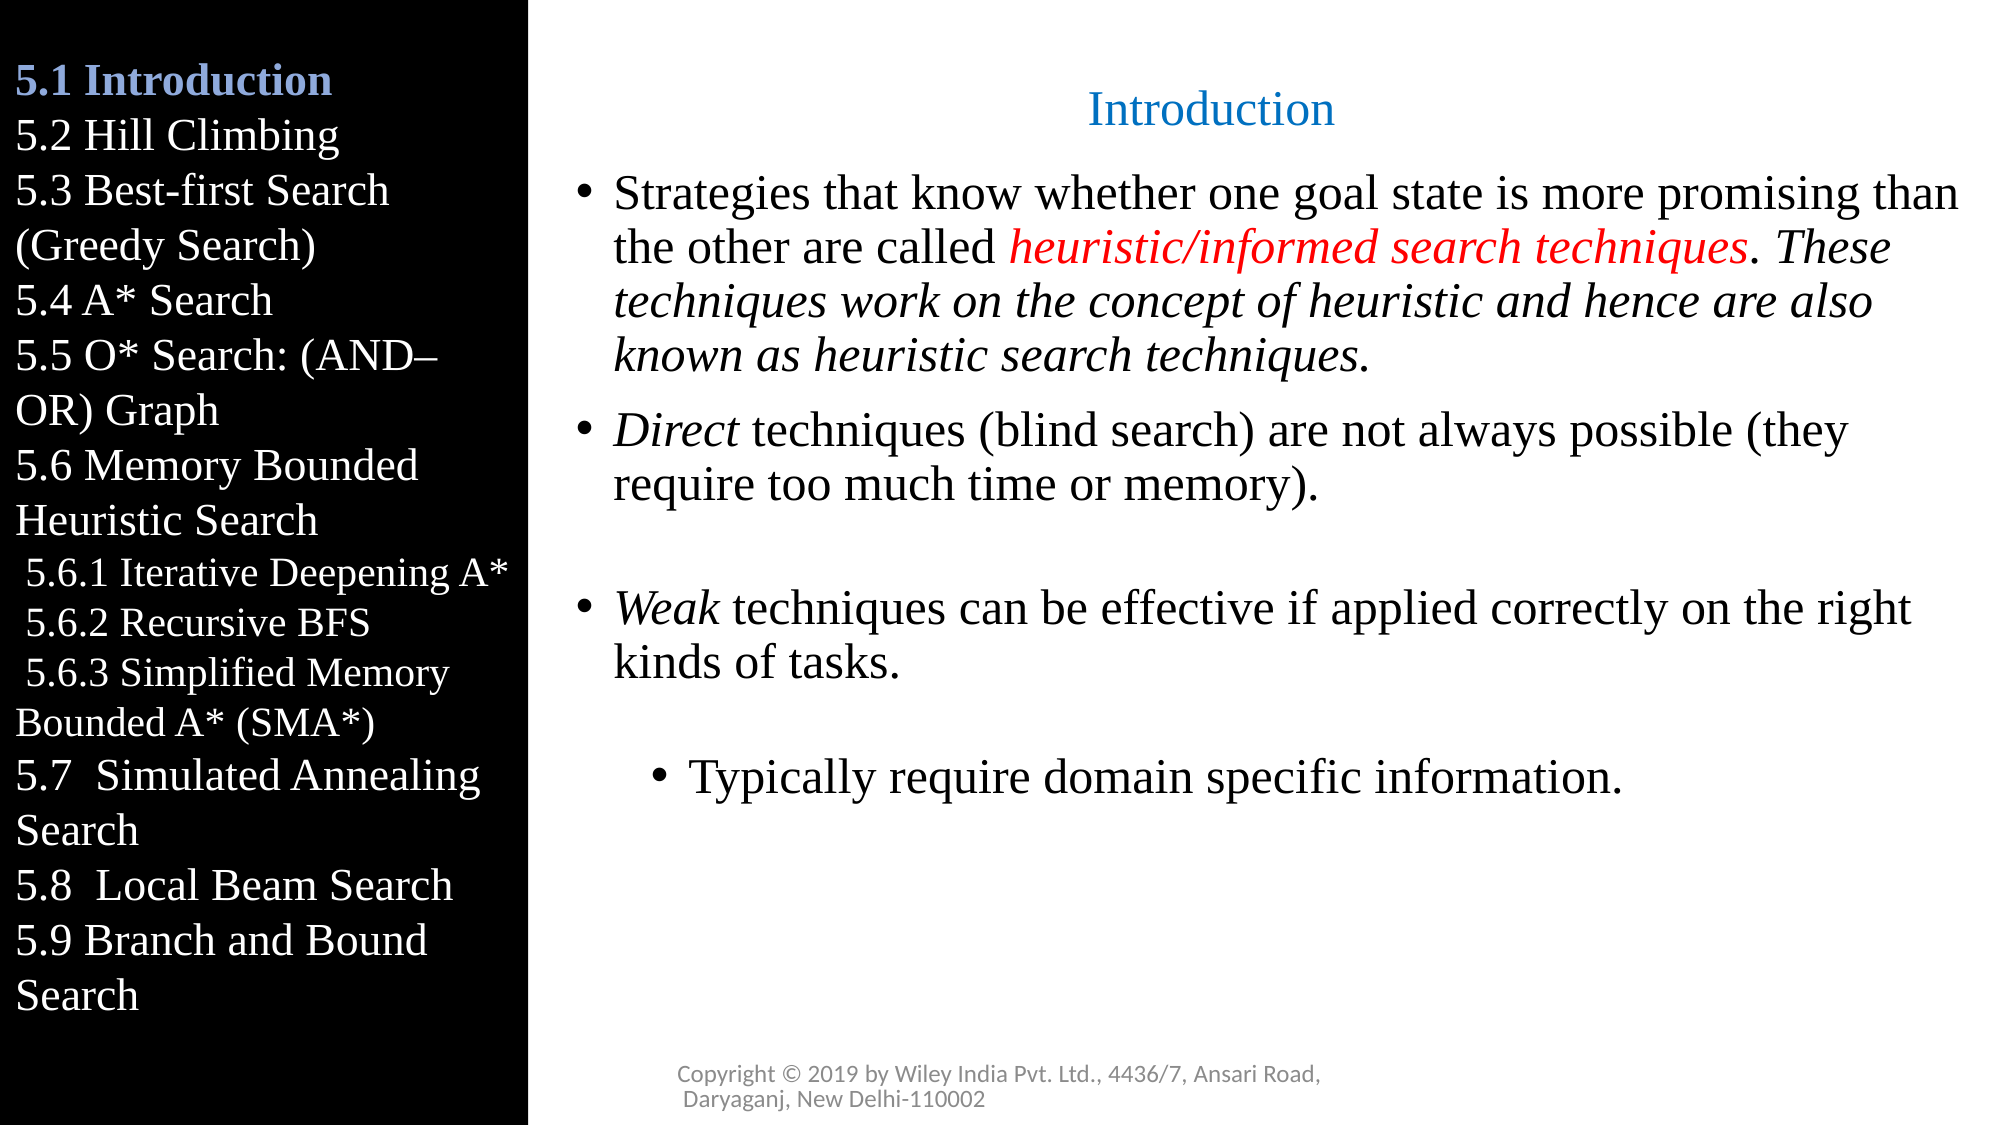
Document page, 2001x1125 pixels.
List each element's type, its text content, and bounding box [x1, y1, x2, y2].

list Strategies that know whether one goal state is more promising than the other are called heuristic/informed search techniques. These techniques work on the concept of heuristic and hence are also known as heuristic search techniques. Direct techniques (blind search) are not always possible (they require too much time or memory). Weak techniques can be effective if applied correctly on the right kinds of tasks. Typically require domain specific information. [560, 158, 1981, 1034]
title Introduction [560, 59, 1863, 158]
text_box 5.1 Introduction 5.2 Hill Climbing 5.3 Best-first Search (Greedy Search) 5.4 A* Search 5.5 O* Search: (AND–OR) Graph 5.6 Memory Bounded Heuristic Search 5.6.1 Iterative Deepening A* 5.6.2 Recursive BFS 5.6.3 Simplified Memory Bounded A* (SMA*) 5.7 Simulated Annealing Search 5.8 Local Beam Search 5.9 Branch and Bound Search [0, 0, 529, 1125]
footer Copyright © 2019 by Wiley India Pvt. Ltd., 4436/7, Ansari Road, Daryaganj, New Delhi-110002 [662, 1042, 1338, 1103]
